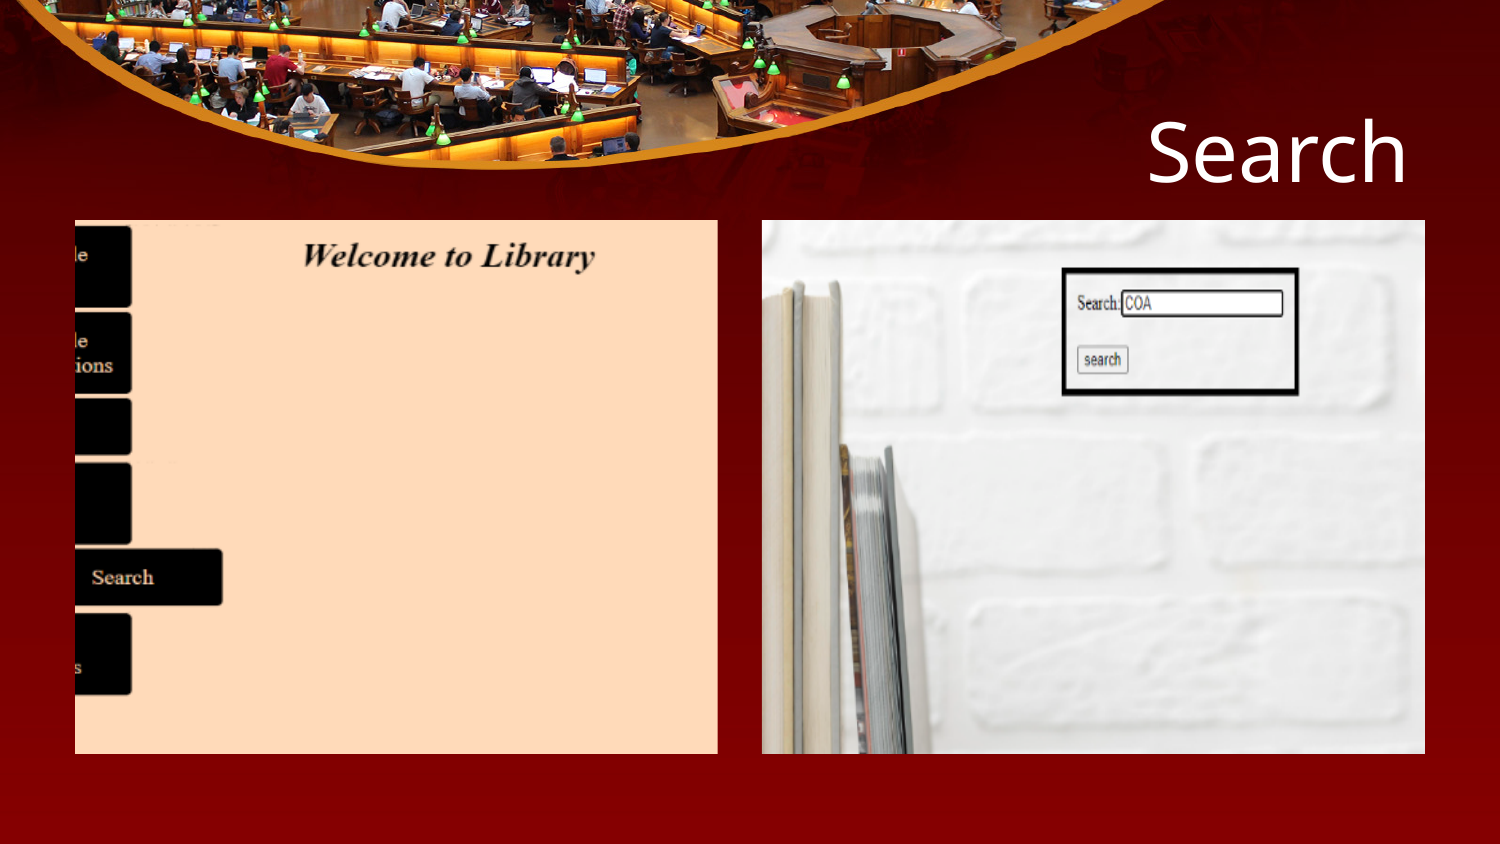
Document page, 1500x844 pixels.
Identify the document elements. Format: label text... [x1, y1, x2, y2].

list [761, 220, 1426, 754]
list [74, 220, 718, 754]
title Search [1063, 76, 1425, 220]
picture [0, 0, 1500, 844]
